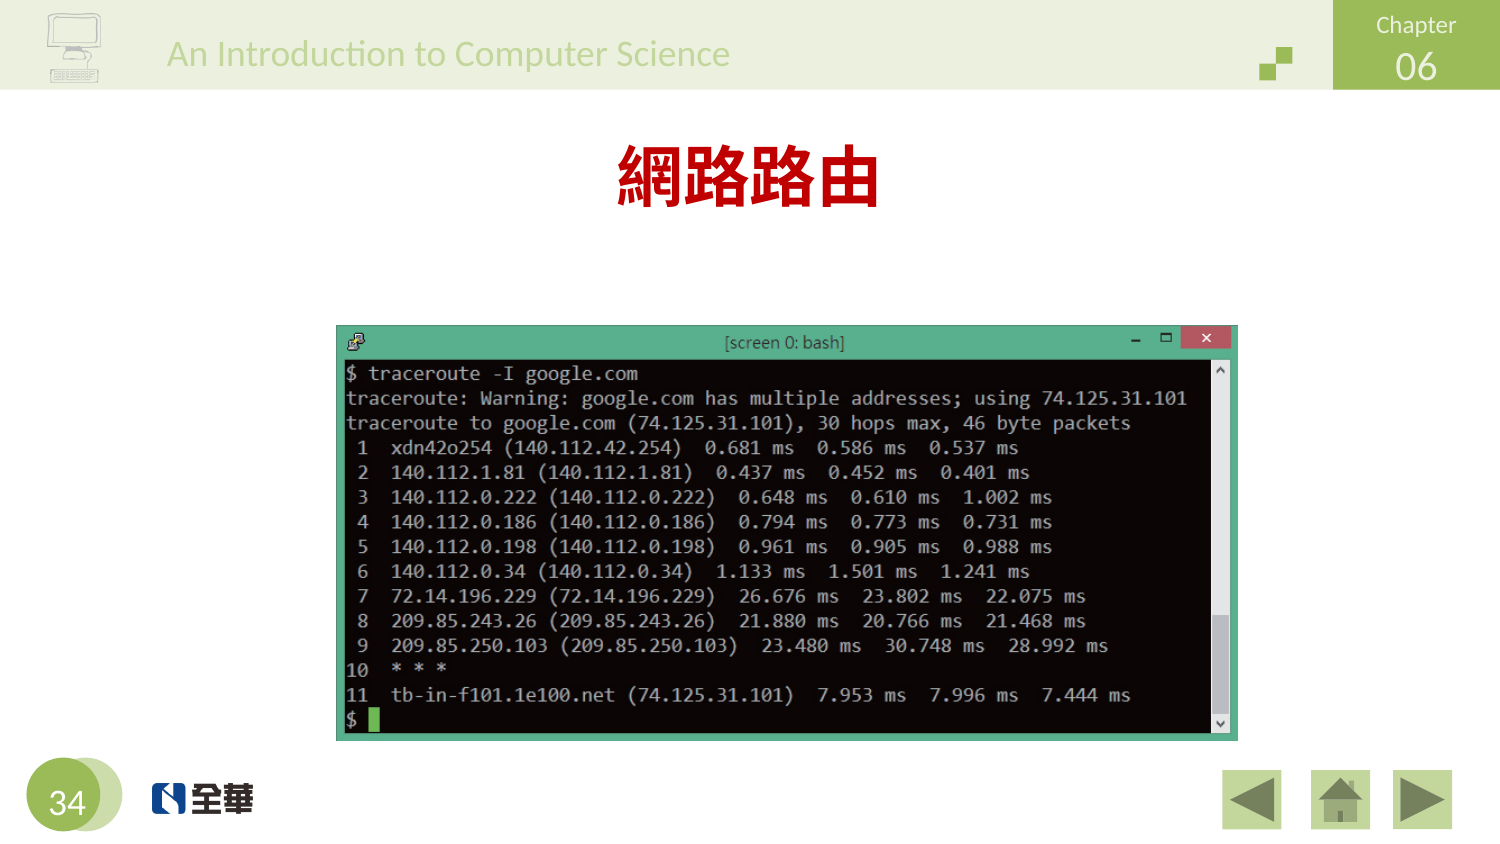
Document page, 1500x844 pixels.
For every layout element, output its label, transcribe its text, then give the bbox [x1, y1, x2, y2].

picture [47, 13, 101, 83]
picture [336, 325, 1238, 741]
picture [152, 783, 253, 814]
title 網路路由 [75, 104, 1425, 245]
